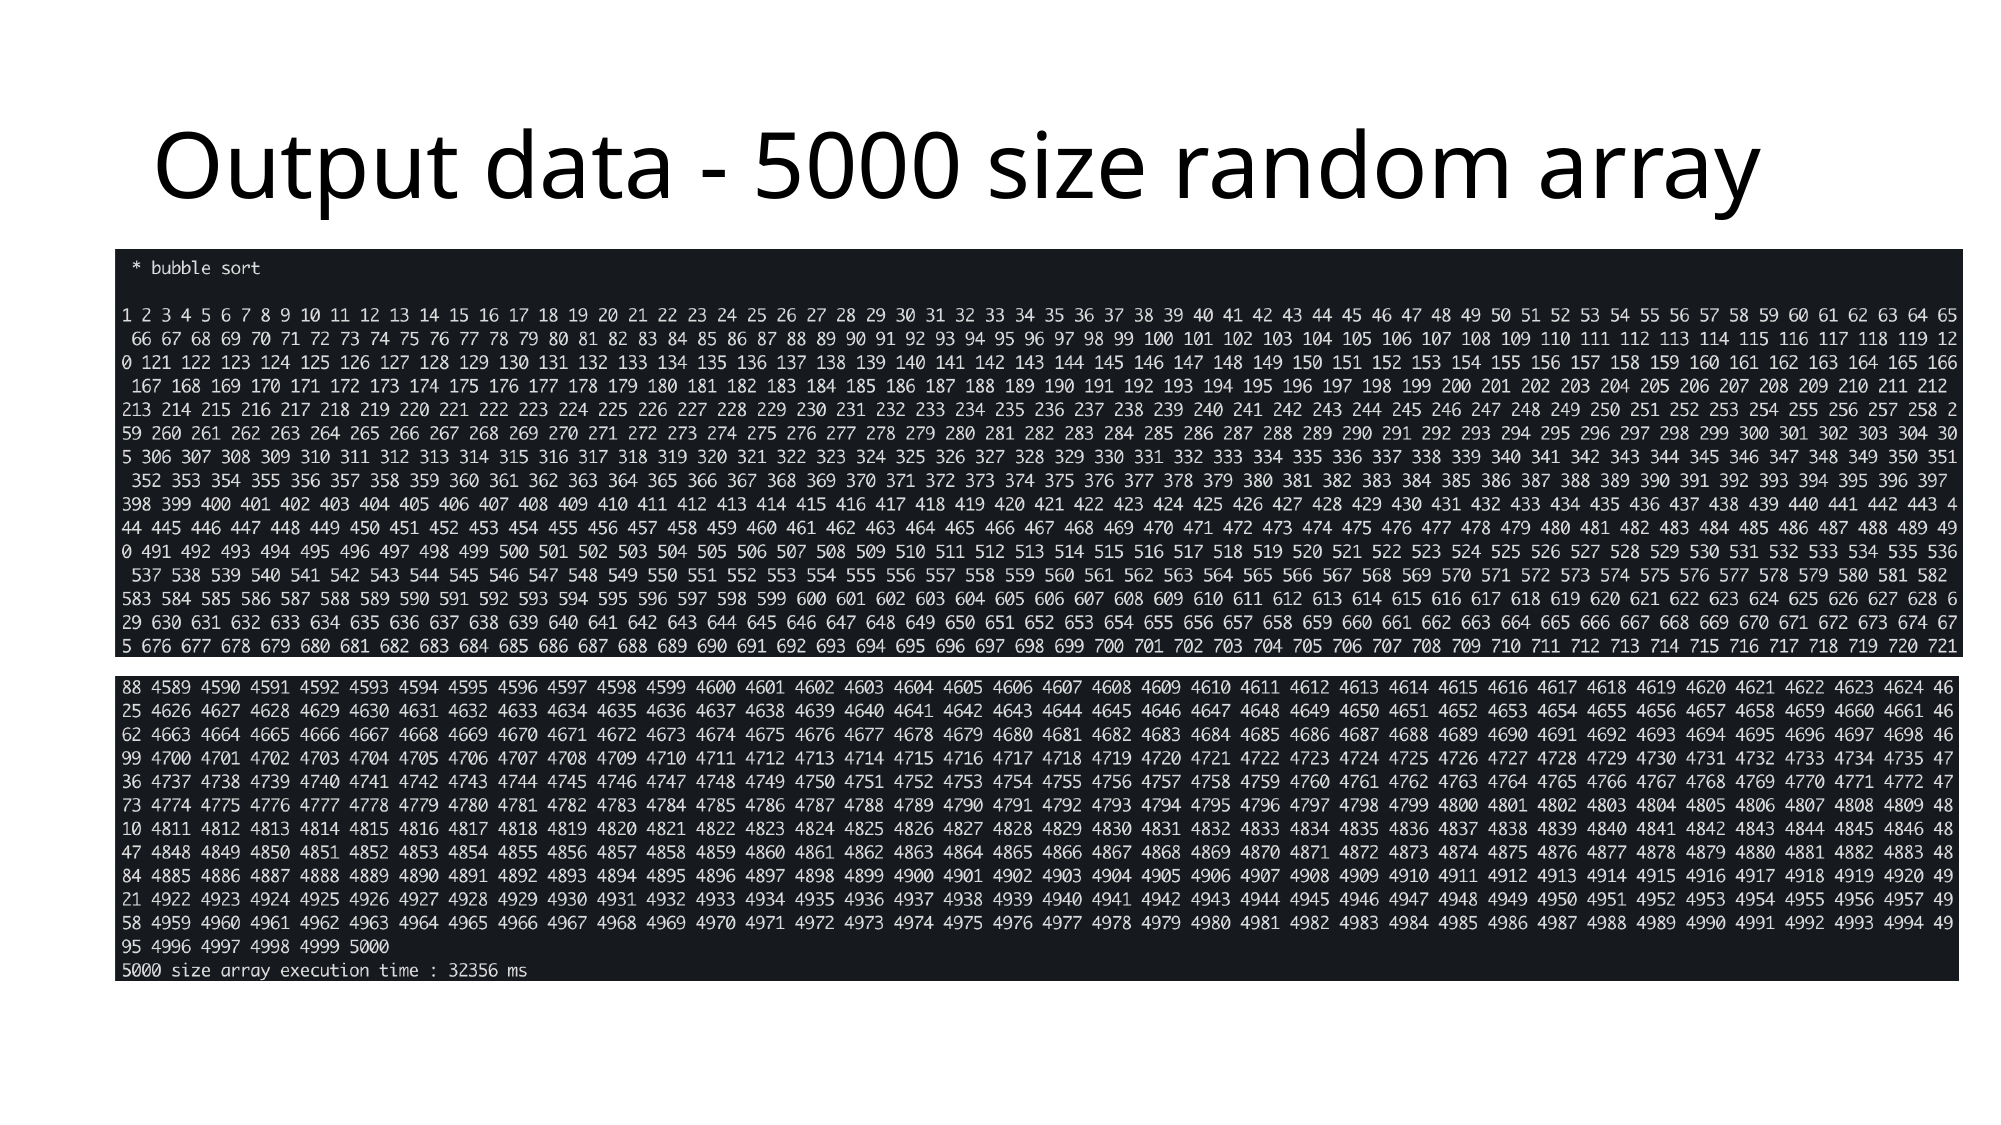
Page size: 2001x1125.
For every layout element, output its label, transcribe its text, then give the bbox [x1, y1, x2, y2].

title Output data - 5000 size random array [137, 59, 1863, 249]
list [115, 250, 1963, 657]
picture [115, 676, 1959, 981]
